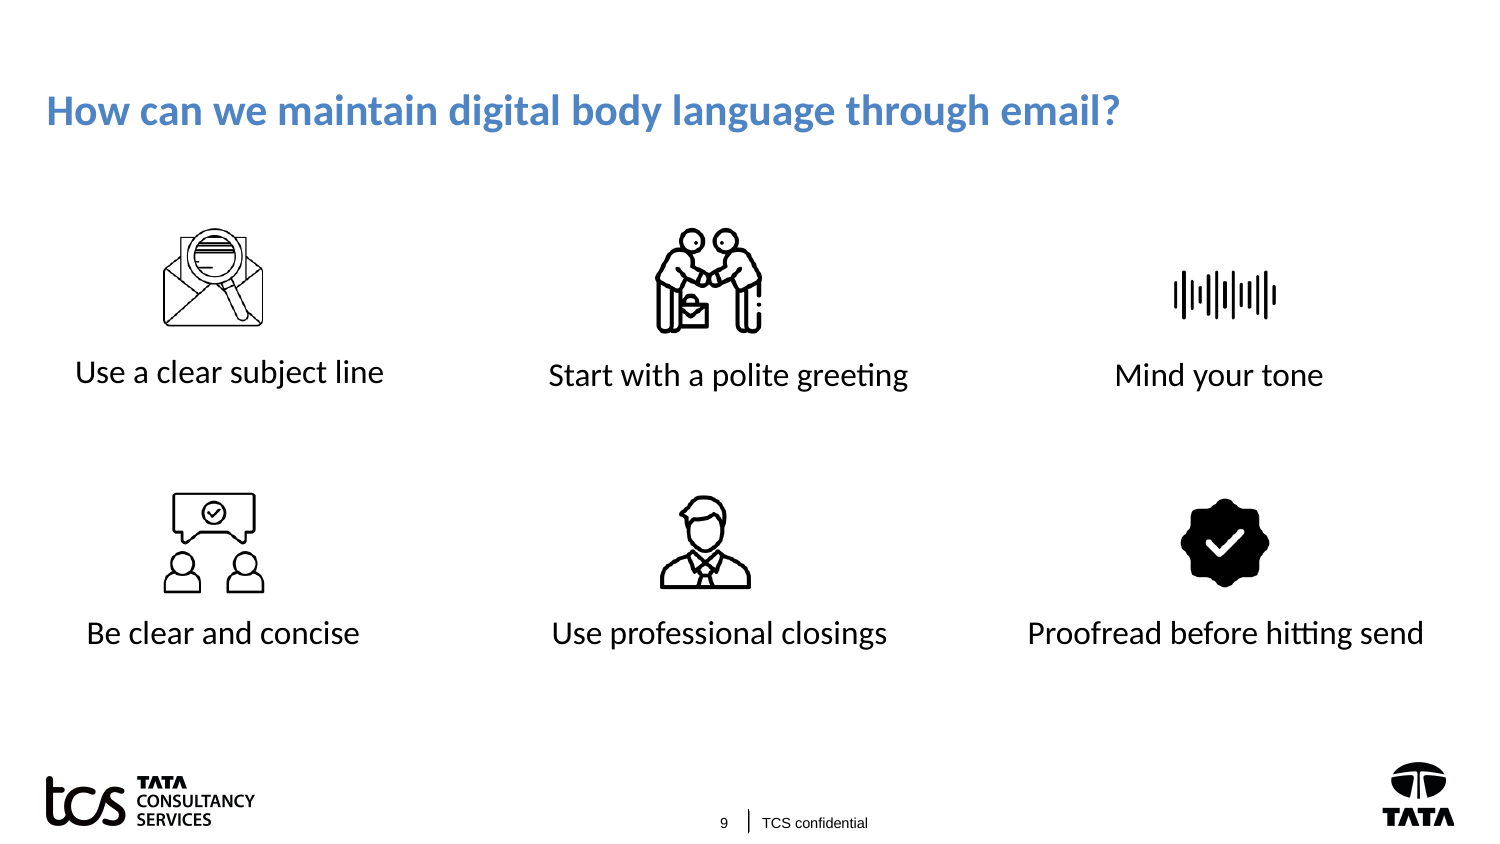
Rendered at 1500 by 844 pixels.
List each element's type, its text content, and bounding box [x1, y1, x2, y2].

list Be clear and concise [71, 608, 450, 682]
list Mind your tone [1099, 350, 1392, 424]
picture [1382, 762, 1455, 826]
picture [1170, 488, 1278, 596]
list Use a clear subject line [60, 347, 455, 428]
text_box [720, 810, 739, 832]
picture [163, 226, 263, 327]
list Proofread before hitting send [1012, 608, 1492, 682]
picture [159, 488, 267, 596]
picture [46, 776, 255, 826]
picture [655, 226, 762, 334]
picture [655, 492, 755, 593]
list Start with a polite greeting [533, 350, 977, 424]
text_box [748, 810, 1071, 832]
title How can we maintain digital body language through email? [31, 80, 1326, 171]
list Use professional closings [536, 608, 940, 682]
picture [1170, 240, 1278, 348]
